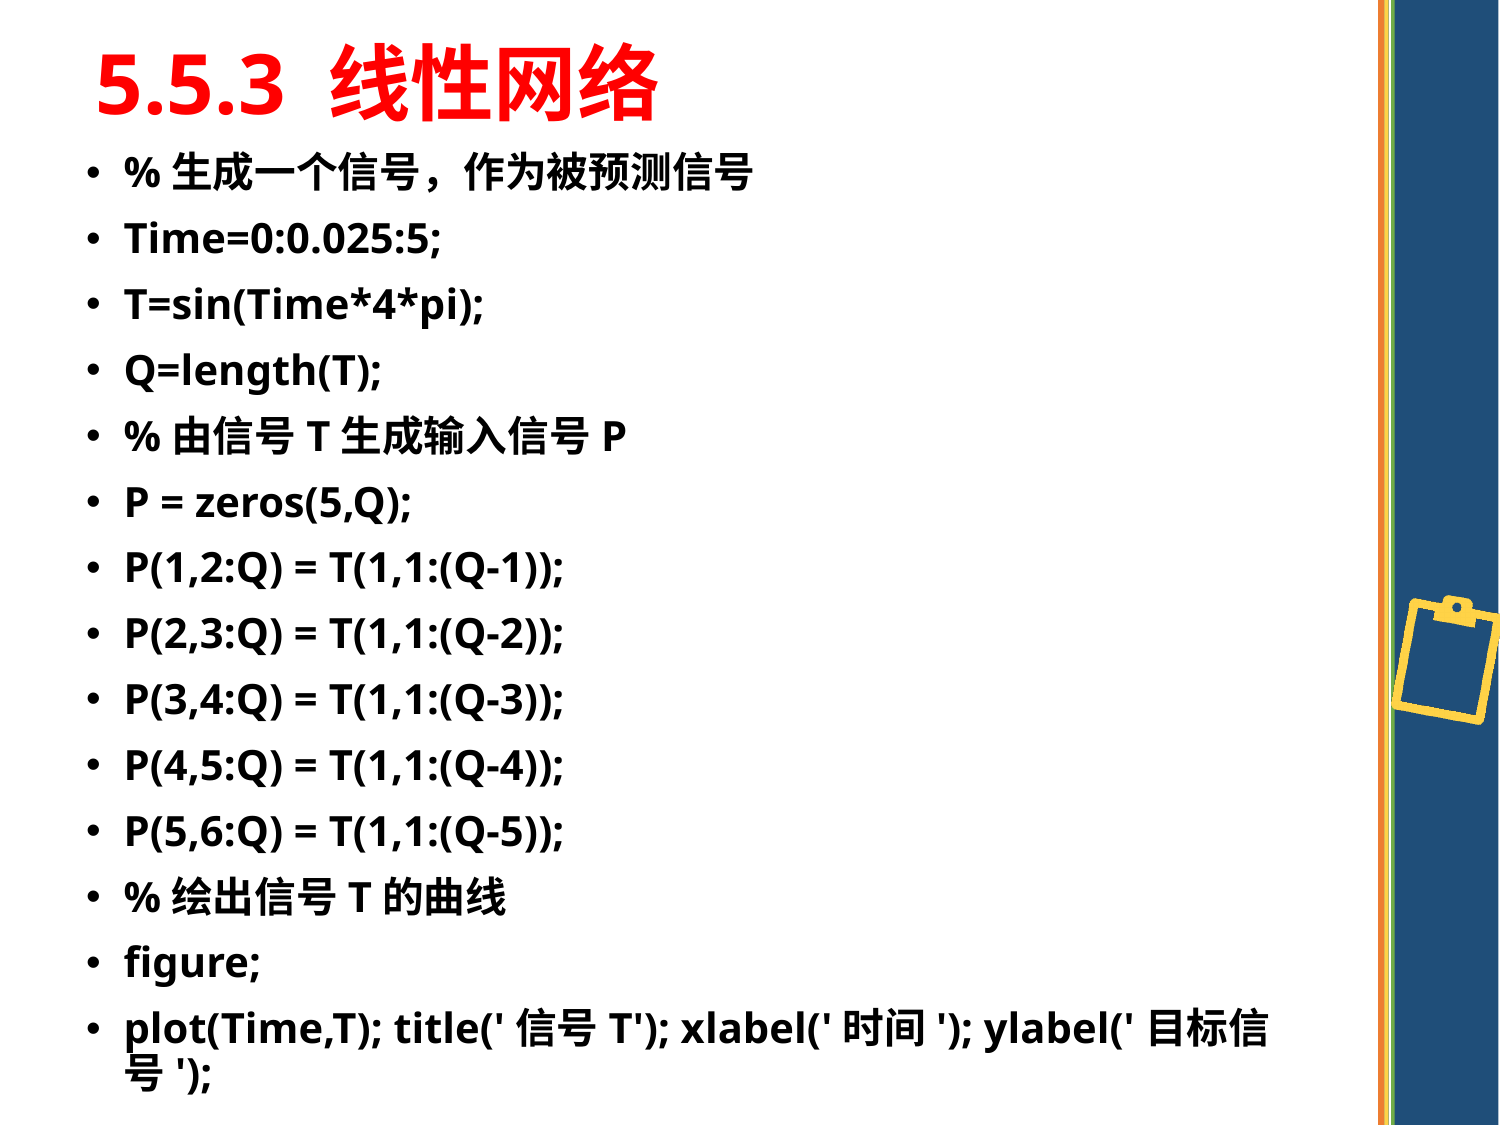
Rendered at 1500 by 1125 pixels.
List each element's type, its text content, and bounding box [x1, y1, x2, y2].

picture [1362, 583, 1500, 741]
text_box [1378, 730, 1499, 1125]
list %生成一个信号，作为被预测信号 Time=0:0.025:5; T=sin(Time*4*pi); Q=length(T); %由信号T生成输入信号P P = zeros(5,Q); P(1,2:Q) = T(1,1:(Q-1)); P(2,3:Q) = T(1,1:(Q-2)); P(3,4:Q) = T(1,1:(Q-3)); P(4,5:Q) = T(1,1:(Q-4)); P(5,6:Q) = T(1,1:(Q-5)); %绘出信号T的曲线 figure; plot(Time,T); title('信号T'); xlabel('时间'); ylabel('目标信号'); [71, 144, 1364, 1082]
title 5.5.3 线性网络 [80, 31, 1088, 144]
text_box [1378, 0, 1499, 583]
